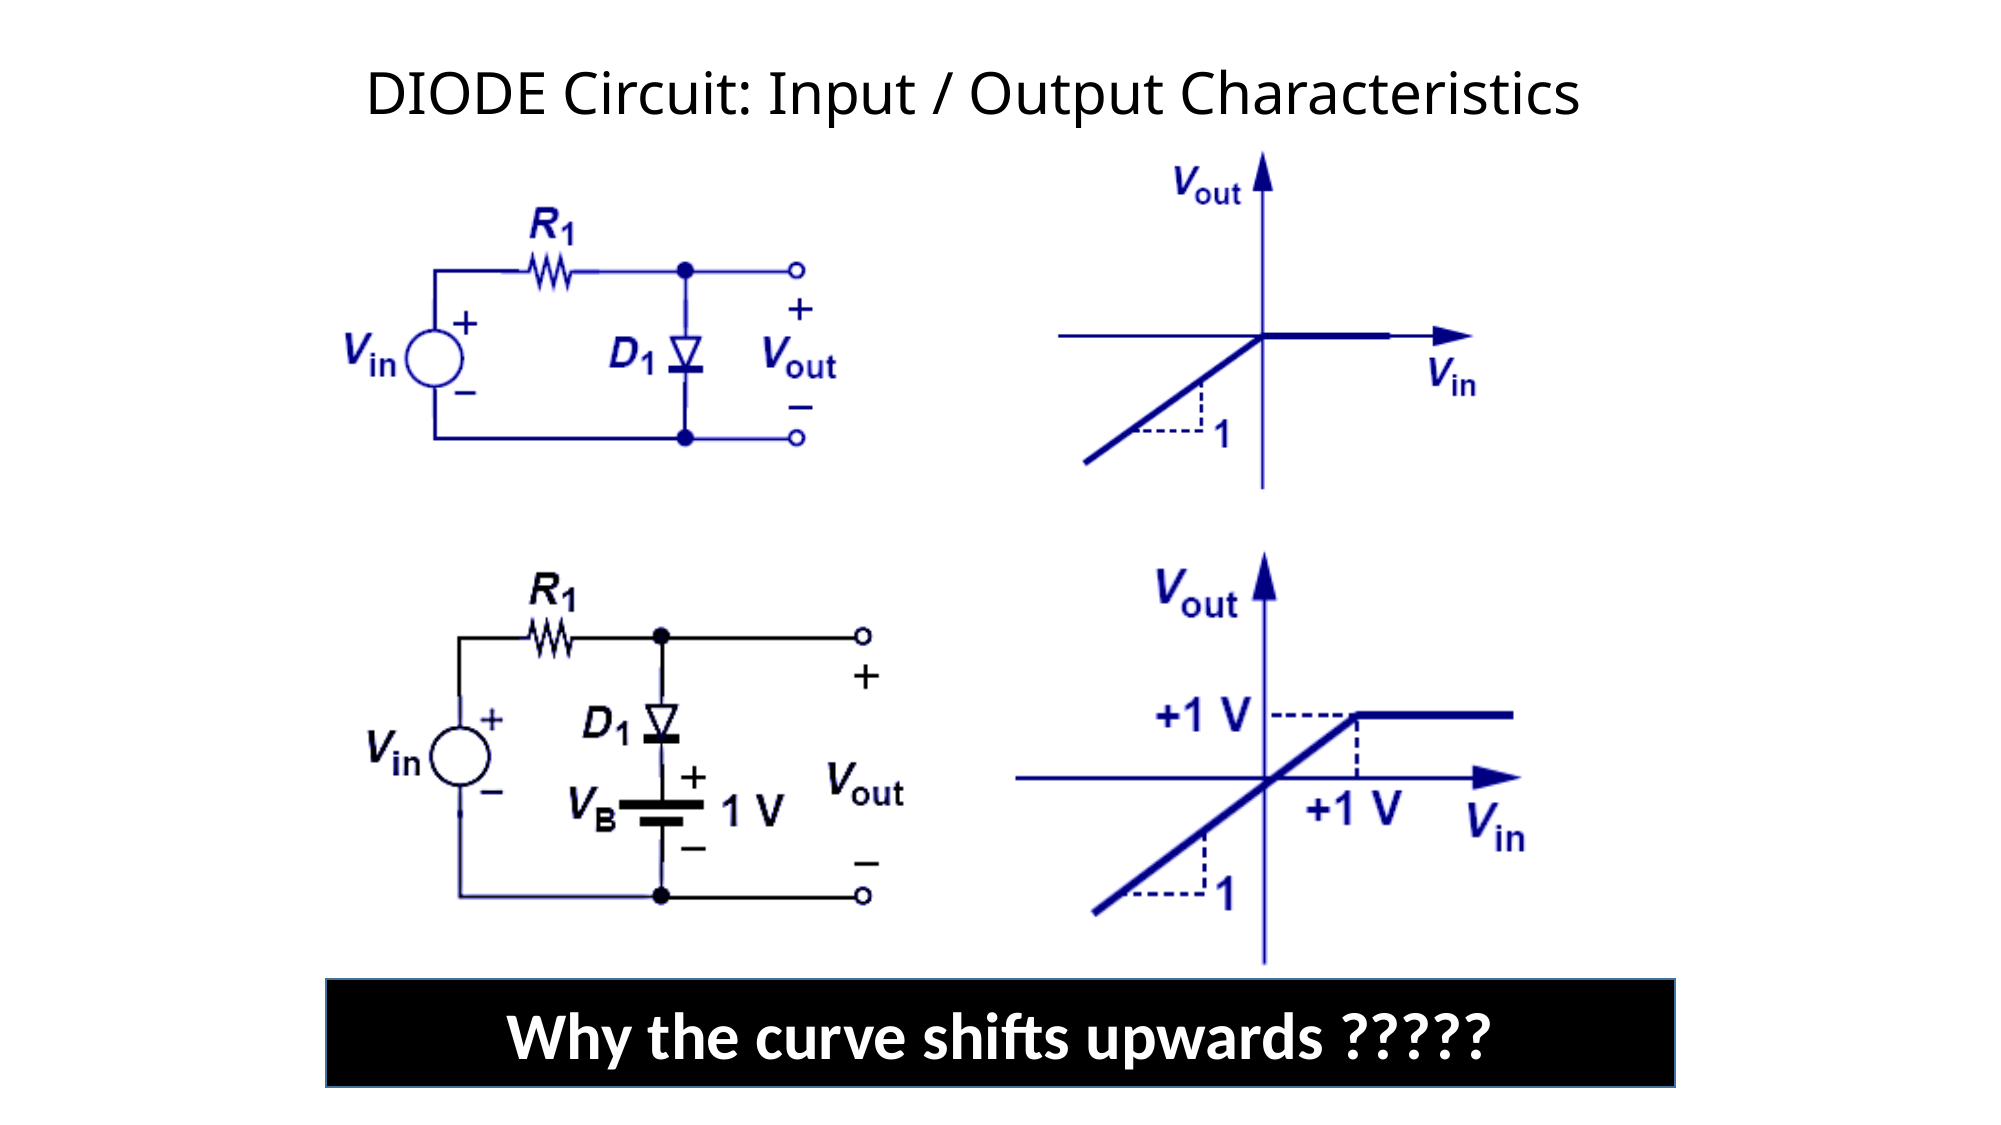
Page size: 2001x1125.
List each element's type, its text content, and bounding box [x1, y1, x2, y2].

text_box Why the curve shifts upwards ????? [325, 978, 1676, 1088]
picture [326, 547, 924, 955]
picture [987, 532, 1552, 988]
picture [325, 177, 874, 470]
title DIODE Circuit: Input / Output Characteristics [350, 37, 1638, 154]
picture [1029, 145, 1487, 496]
